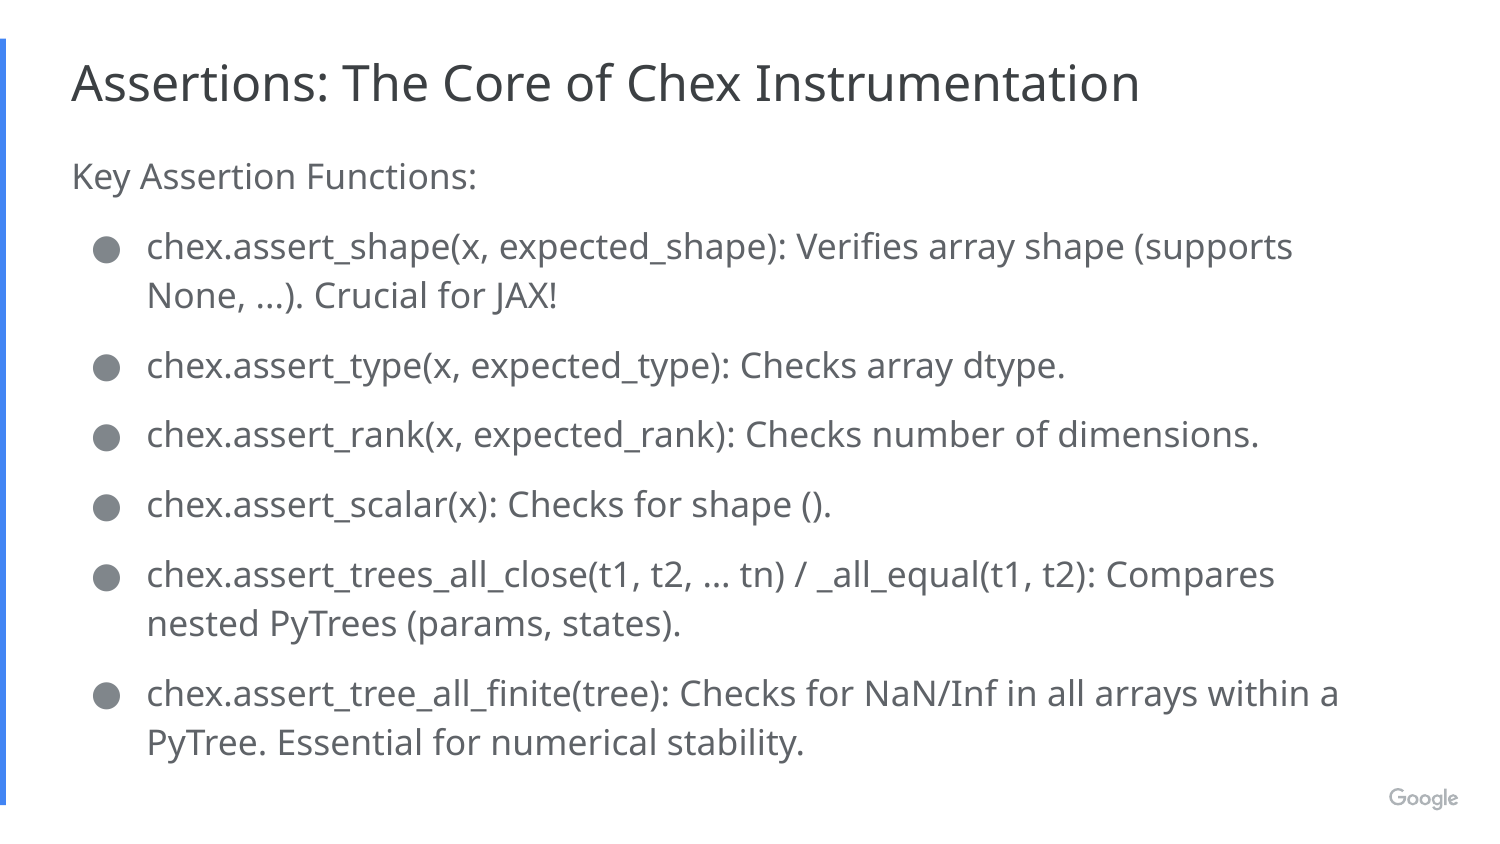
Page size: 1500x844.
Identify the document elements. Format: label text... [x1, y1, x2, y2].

title Assertions: The Core of Chex Instrumentation [56, 43, 1336, 215]
list Key Assertion Functions: chex.assert_shape(x, expected_shape): Verifies array shape (supports None, ...). Crucial for JAX! chex.assert_type(x, expected_type): Checks array dtype. chex.assert_rank(x, expected_rank): Checks number of dimensions. chex.assert_scalar(x): Checks for shape (). chex.assert_trees_all_close(t1, t2, … tn) / _all_equal(t1, t2): Compares nested PyTrees (params, states). chex.assert_tree_all_finite(tree): Checks for NaN/Inf in all arrays within a PyTree. Essential for numerical stability. [56, 132, 1411, 778]
